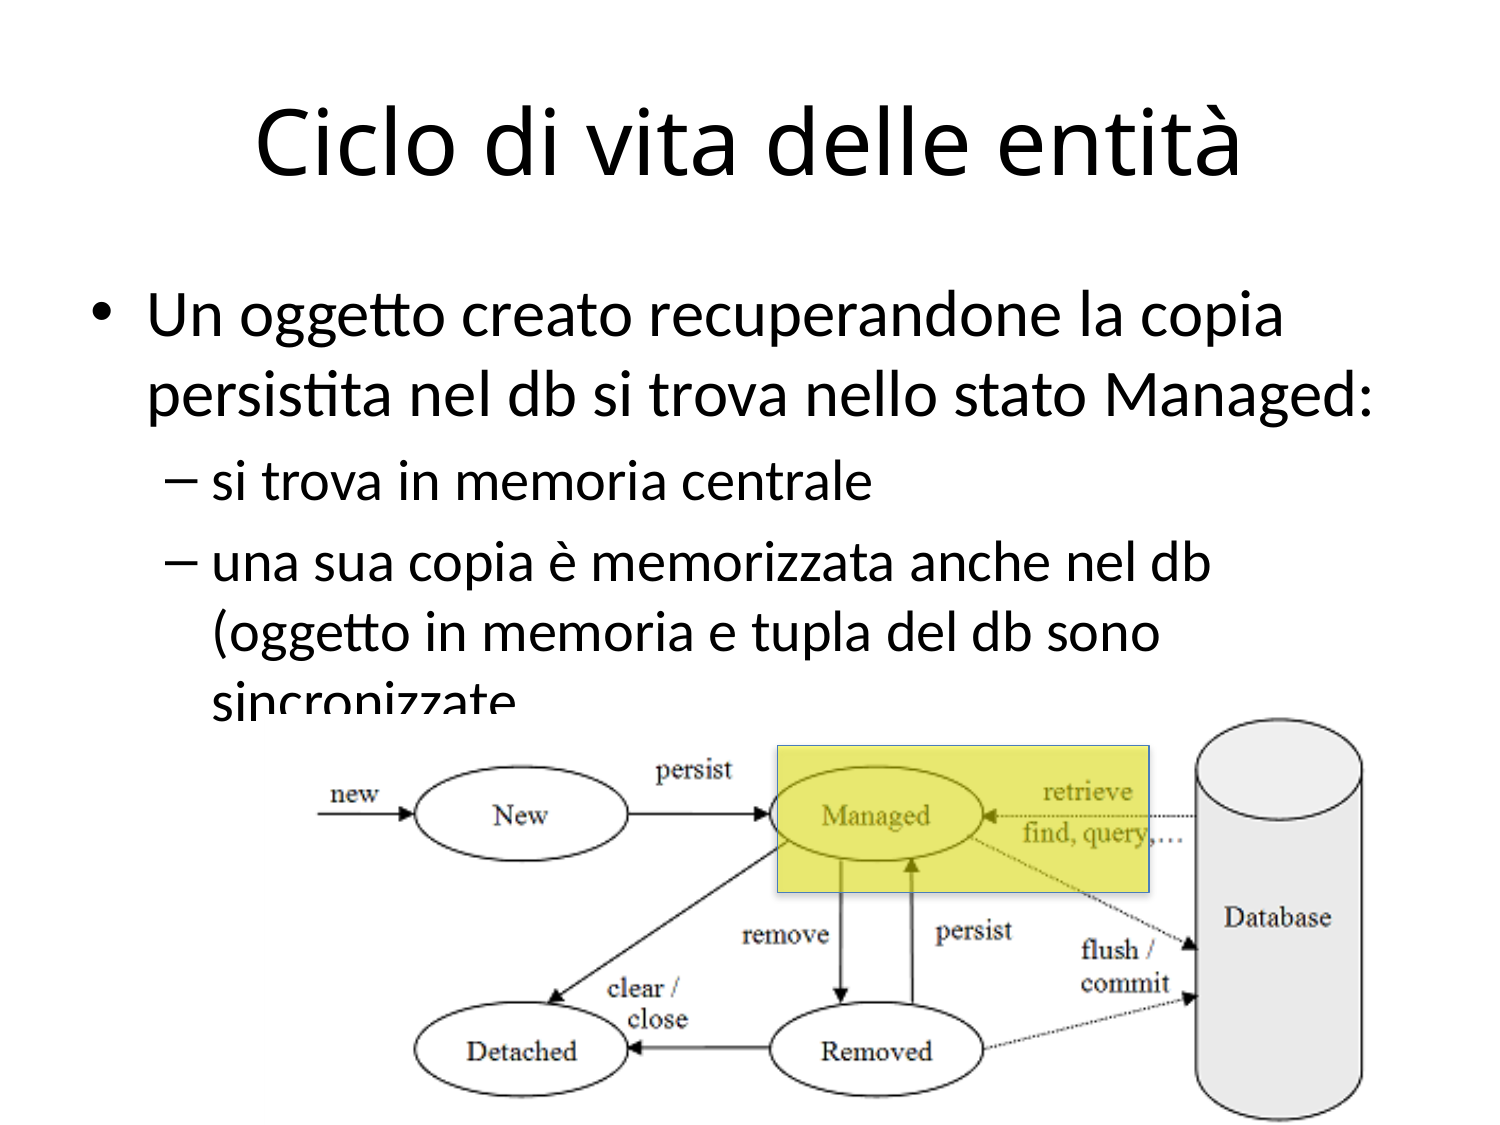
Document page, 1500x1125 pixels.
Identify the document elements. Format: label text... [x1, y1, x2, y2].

picture [263, 713, 1426, 1125]
title Ciclo di vita delle entità [75, 45, 1425, 233]
list Un oggetto creato recuperandone la copia persistita nel db si trova nello stato Managed: si trova in memoria centrale una sua copia è memorizzata anche nel db (oggetto in memoria e tupla del db sono sincronizzate [75, 262, 1425, 1005]
